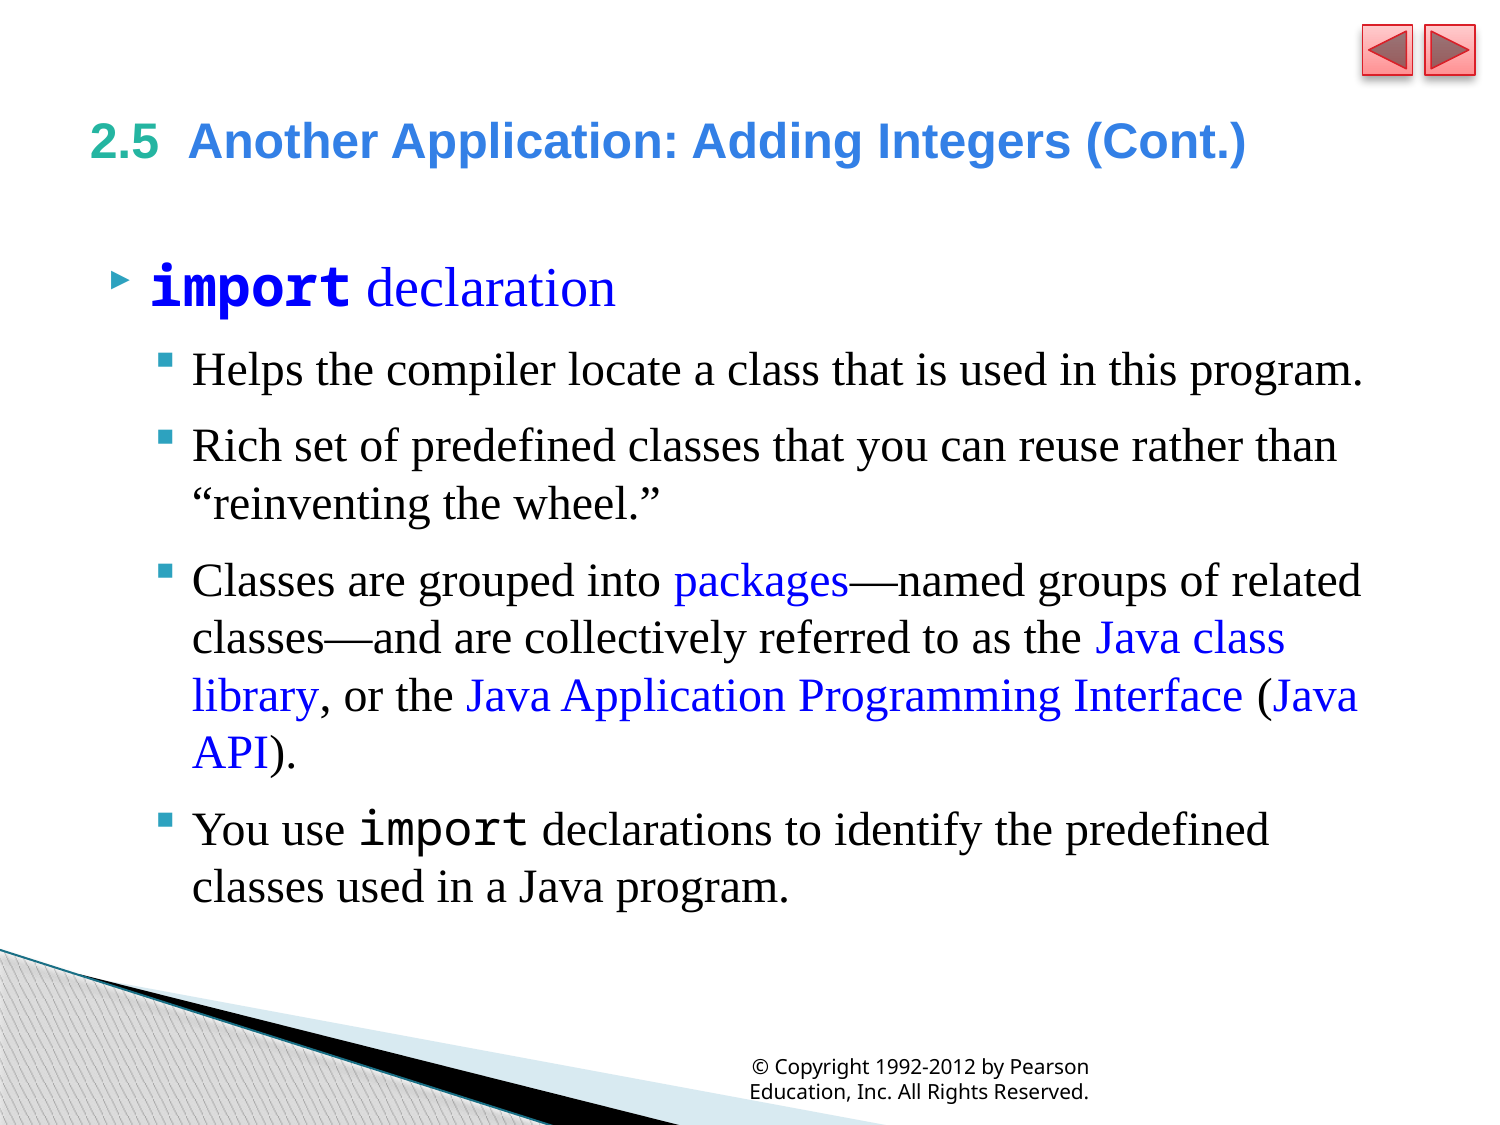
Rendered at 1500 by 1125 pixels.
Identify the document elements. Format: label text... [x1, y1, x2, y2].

list import declaration Helps the compiler locate a class that is used in this program. Rich set of predefined classes that you can reuse rather than “reinventing the wheel.” Classes are grouped into packages—named groups of related classes—and are collectively referred to as the Java class library, or the Java Application Programming Interface (Java API). You use import declarations to identify the predefined classes used in a Java program. [75, 242, 1425, 986]
footer © Copyright 1992-2012 by Pearson Education, Inc. All Rights Reserved. [650, 1051, 1105, 1112]
title 2.5 Another Application: Adding Integers (Cont.) [75, 45, 1425, 233]
